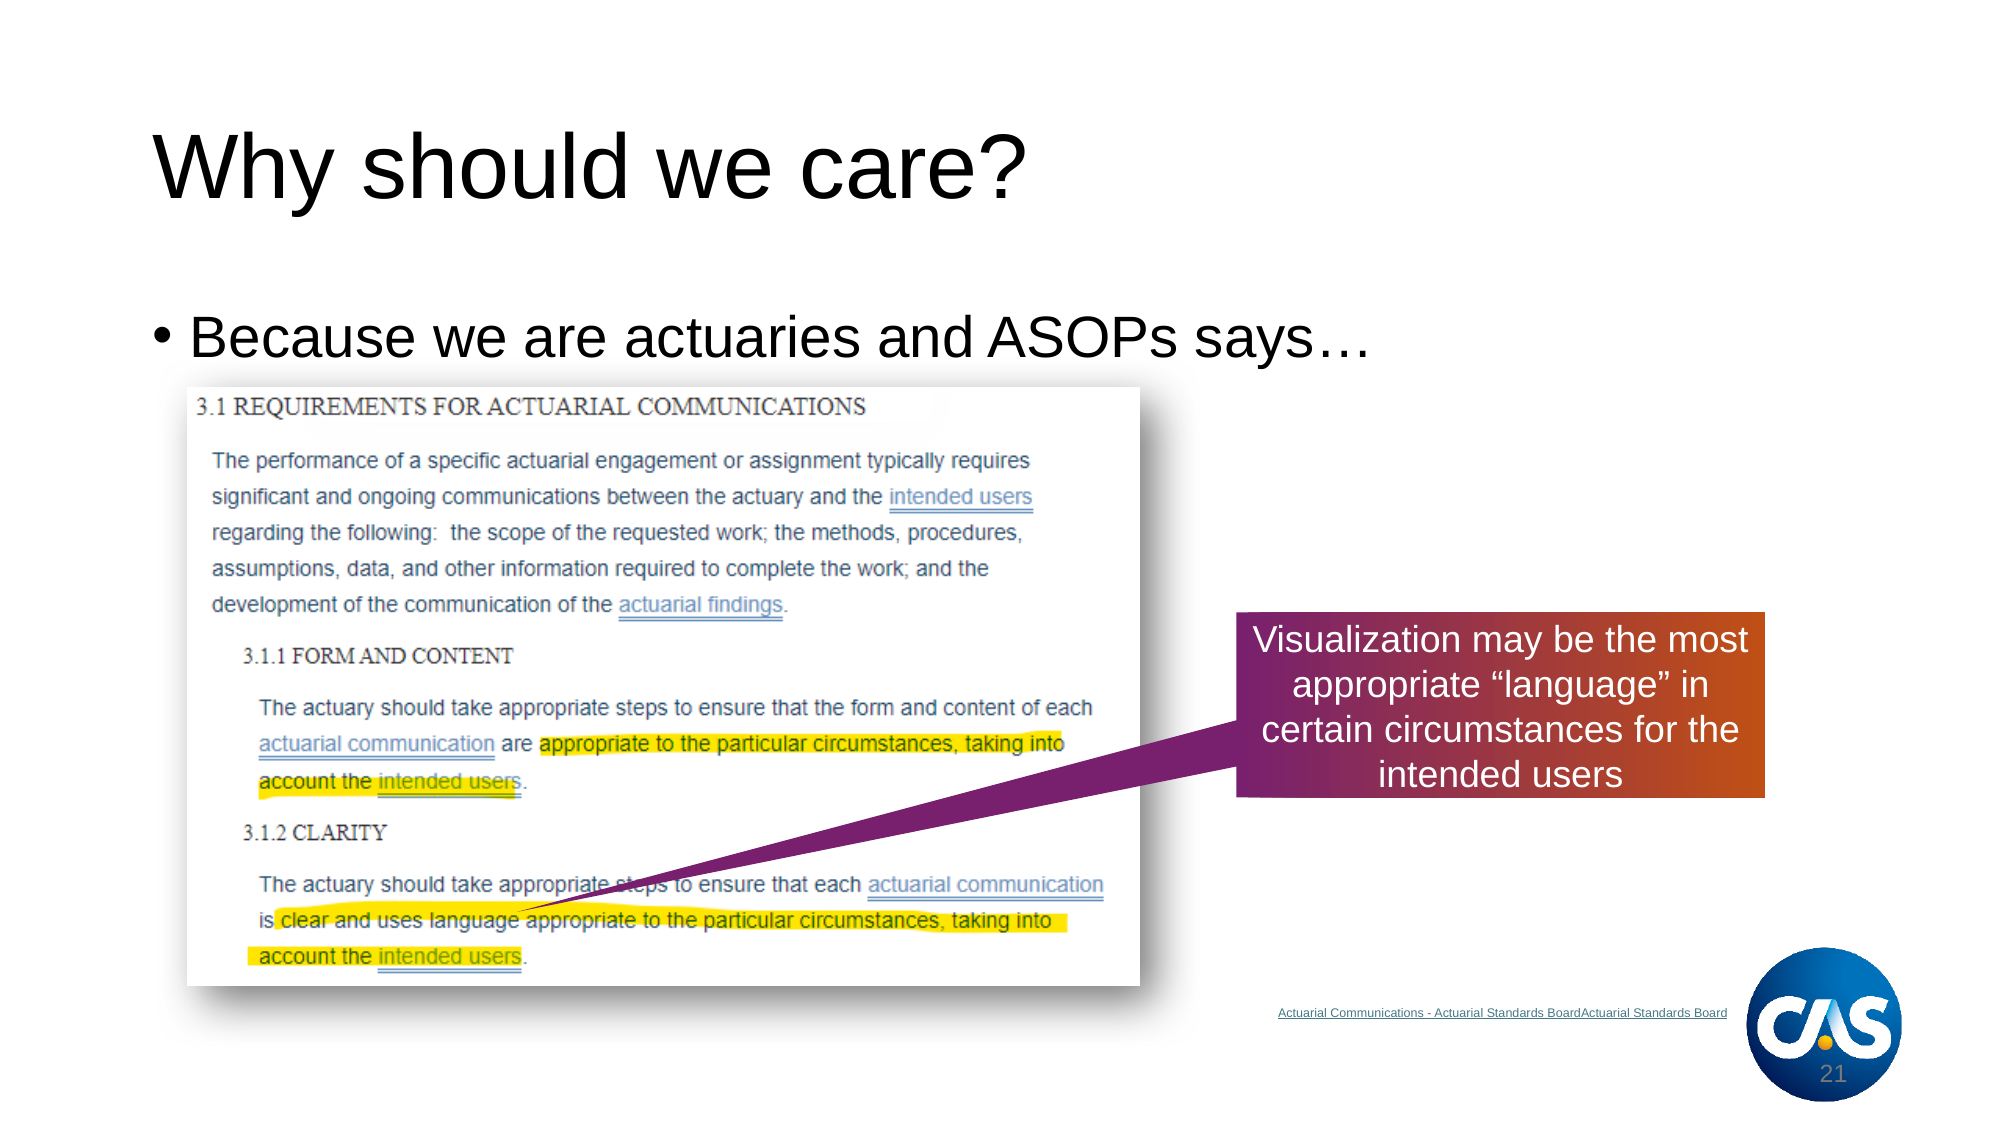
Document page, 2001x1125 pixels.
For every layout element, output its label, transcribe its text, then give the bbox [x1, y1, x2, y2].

slide_number 21 [1412, 1042, 1863, 1103]
text_box Actuarial Communications - Actuarial Standards BoardActuarial Standards Board [1263, 997, 1766, 1028]
picture [1742, 943, 1906, 1106]
list Because we are actuaries and ASOPs says… [137, 299, 1863, 1014]
text_box Visualization may be the most appropriate “language” in certain circumstances for the intended users [1140, 610, 1768, 800]
title Why should we care? [137, 59, 1863, 278]
picture [186, 386, 1140, 987]
